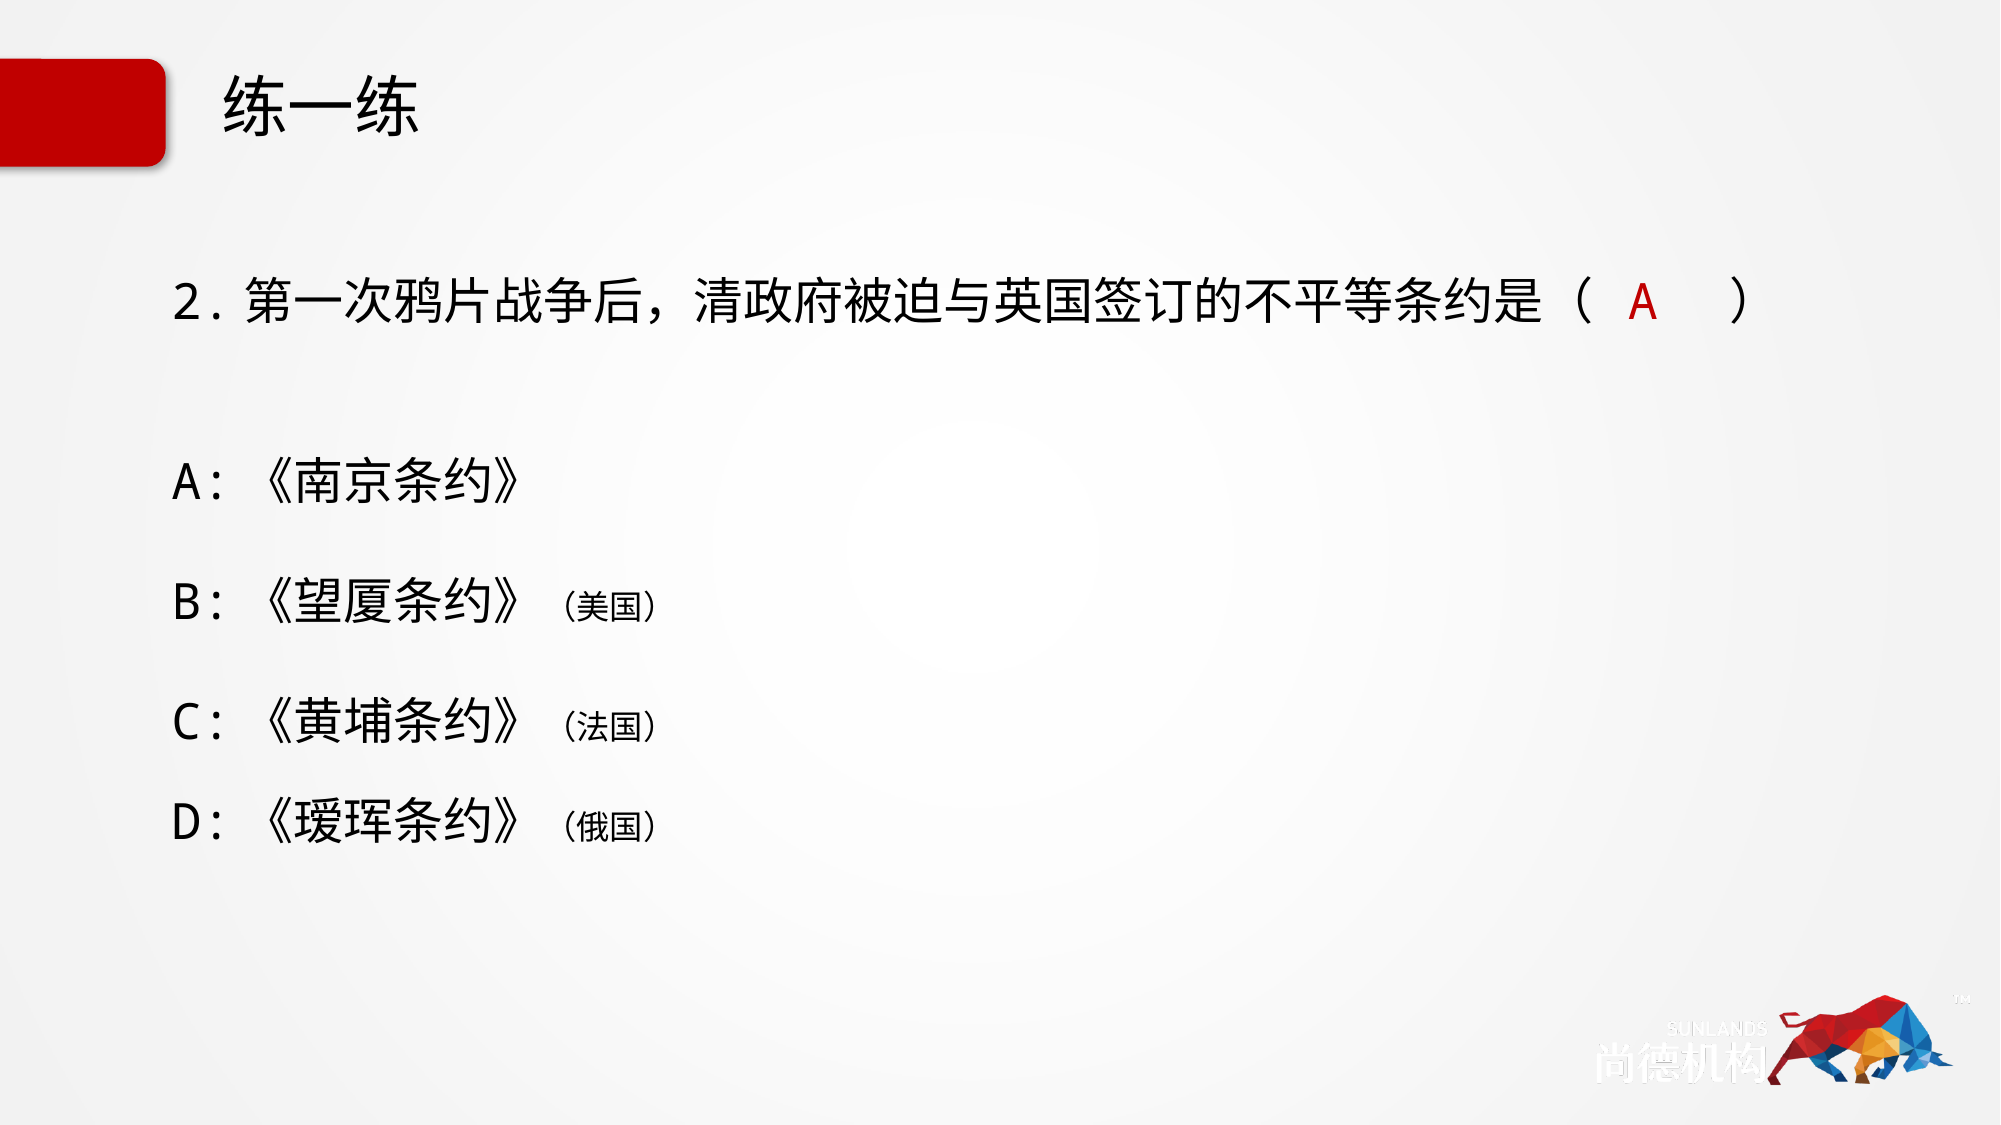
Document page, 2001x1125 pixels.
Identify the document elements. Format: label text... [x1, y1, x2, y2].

text_box 练一练 [206, 66, 1446, 154]
picture [0, 0, 2001, 1125]
text_box 2.第一次鸦片战争后，清政府被迫与英国签订的不平等条约是（ A ） A:《南京条约》 B:《望厦条约》（美国） C:《黄埔条约》（法国） D:《瑷珲条约》（俄国） [156, 262, 1822, 928]
